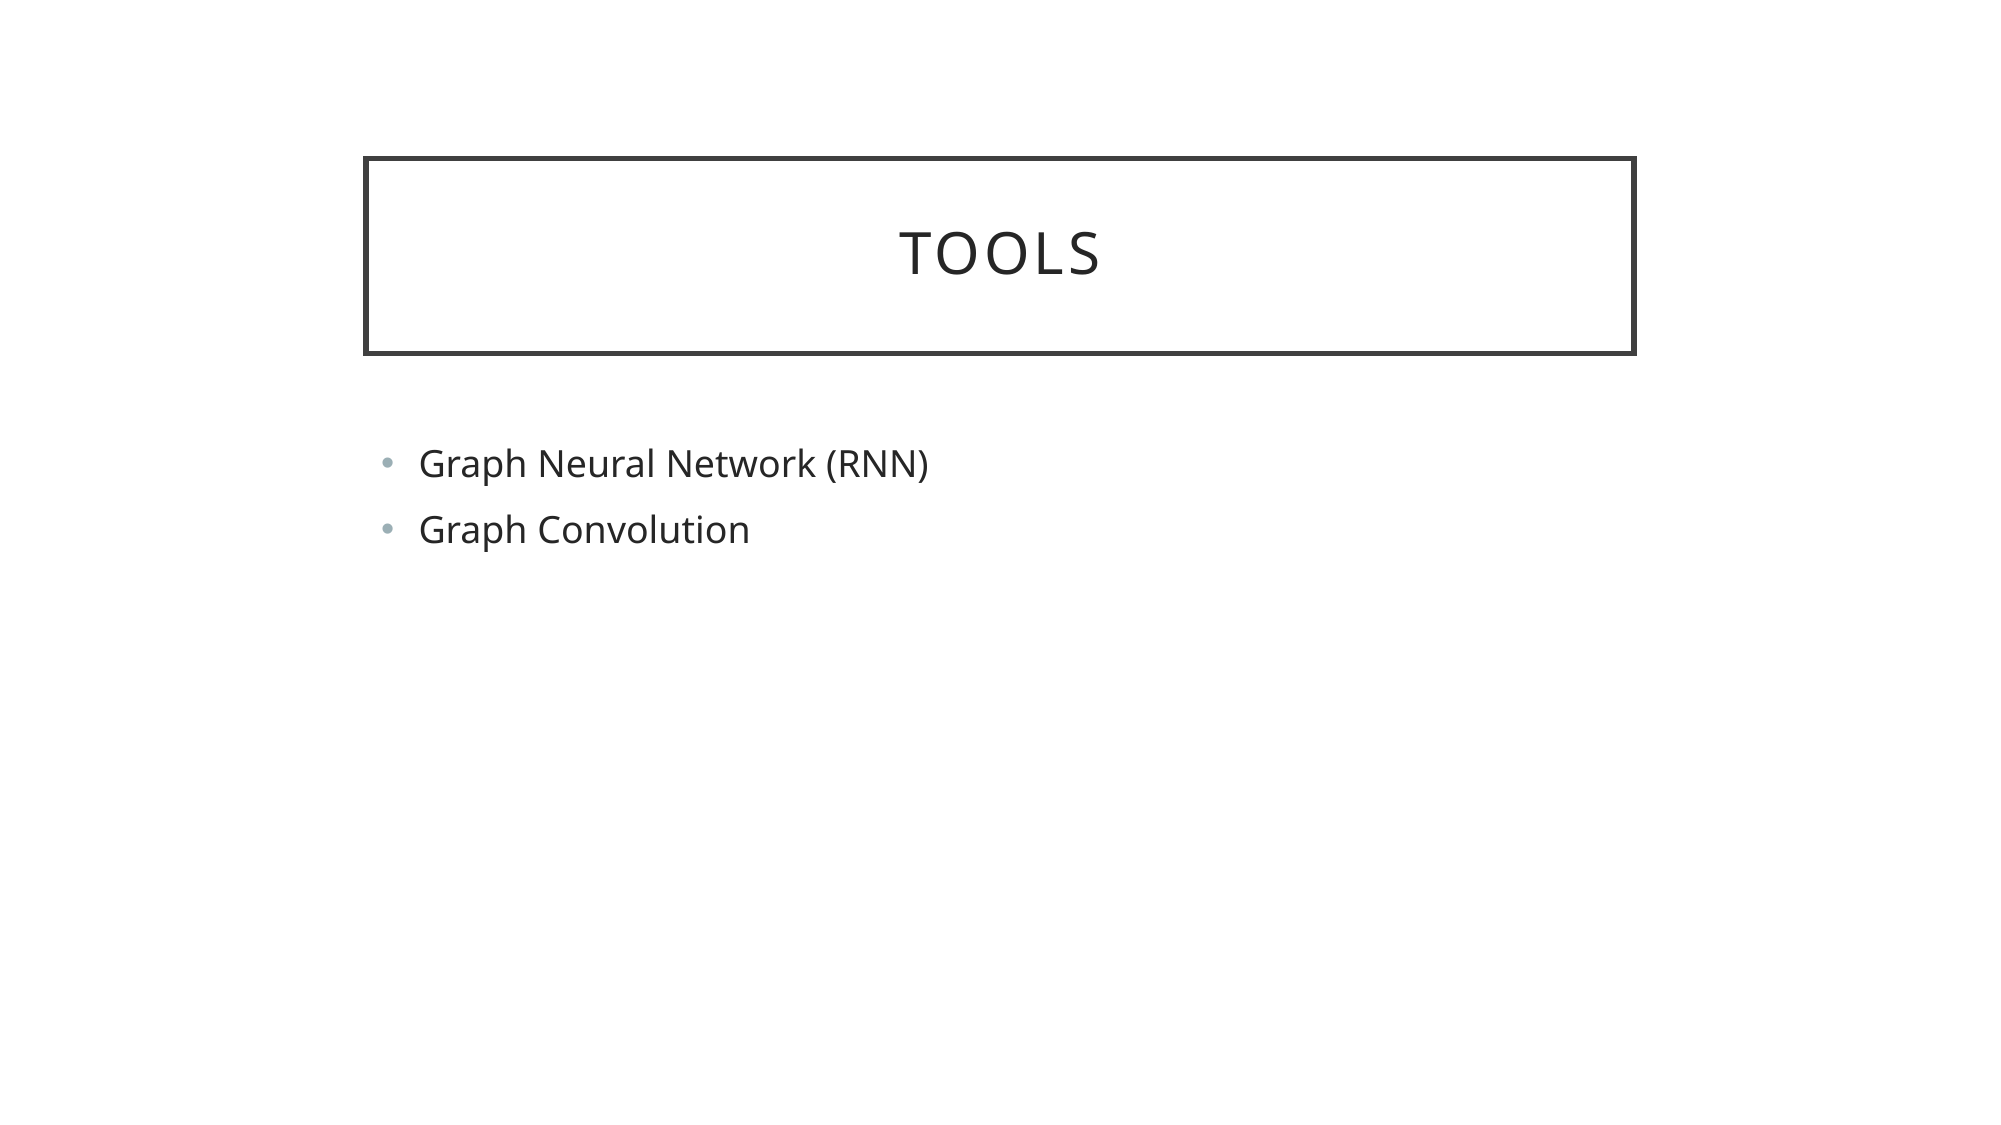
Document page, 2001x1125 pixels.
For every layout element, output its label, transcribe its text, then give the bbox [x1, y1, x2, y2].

list Graph Neural Network (RNN) Graph Convolution [366, 432, 1634, 942]
title Tools [363, 156, 1637, 356]
